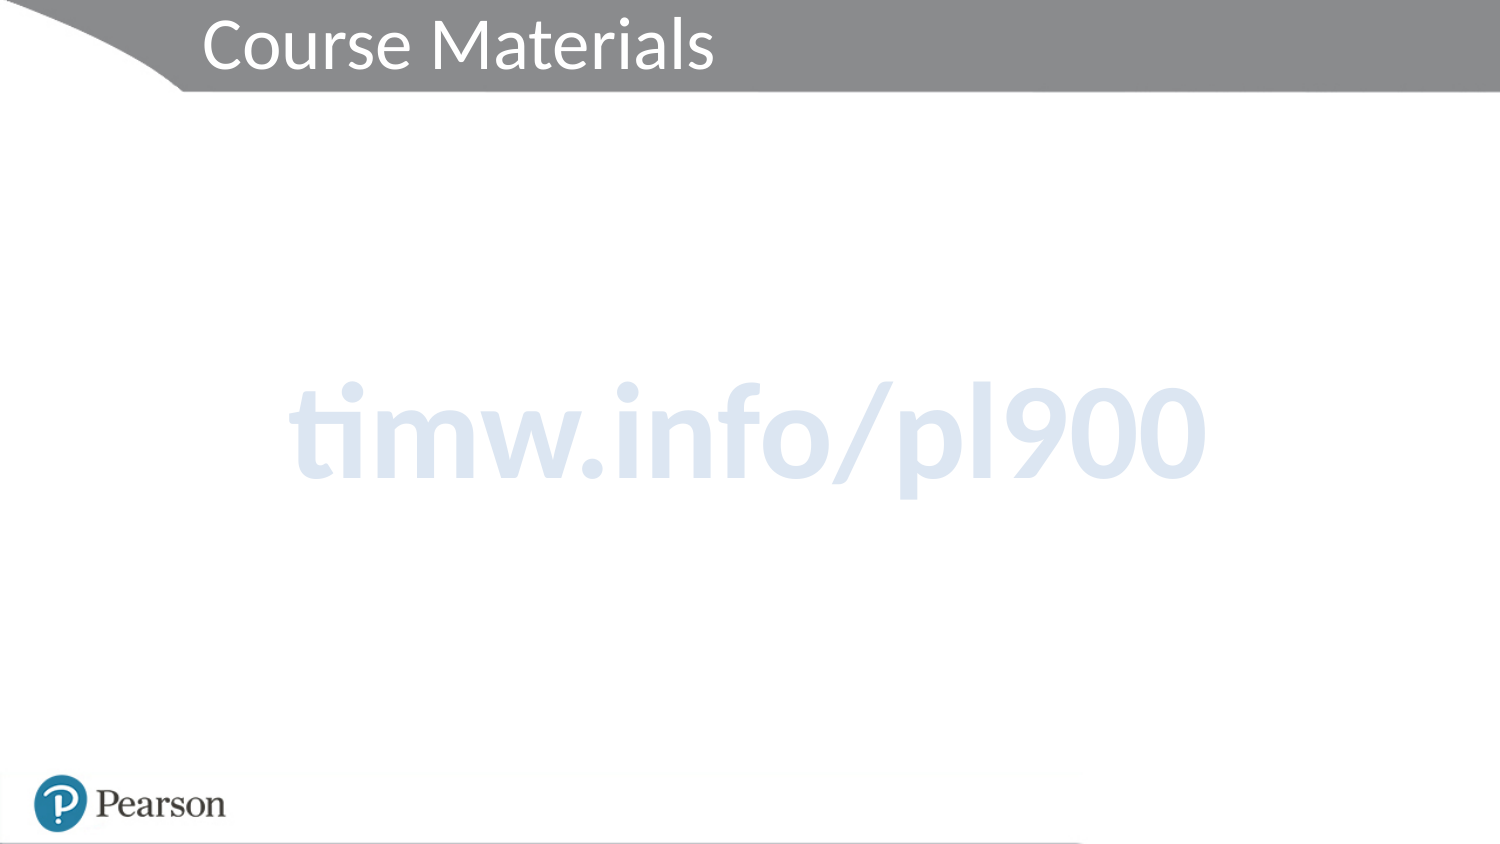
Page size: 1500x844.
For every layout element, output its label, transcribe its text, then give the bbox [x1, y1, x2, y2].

picture [0, 0, 1500, 844]
title Course Materials [187, 0, 1426, 79]
text_box timw.info/pl900 [203, 333, 1295, 514]
